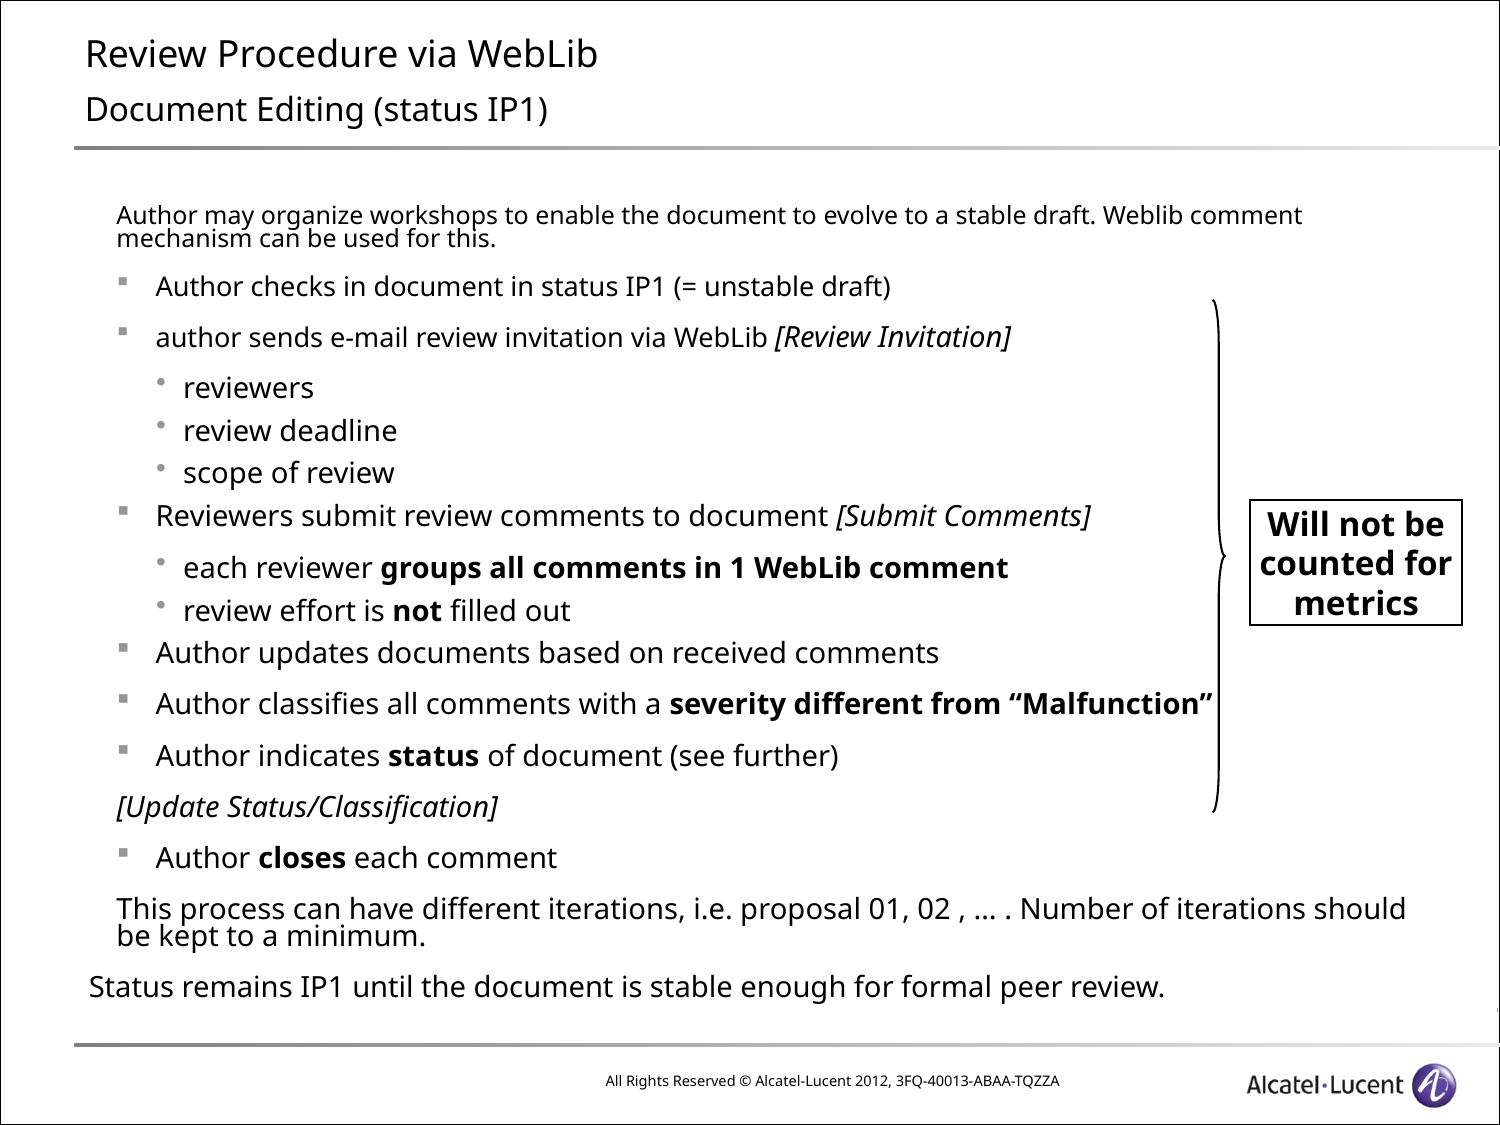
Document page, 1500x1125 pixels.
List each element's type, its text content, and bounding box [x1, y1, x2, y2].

list Author may organize workshops to enable the document to evolve to a stable draft. Weblib comment mechanism can be used for this. Author checks in document in status IP1 (= unstable draft) author sends e-mail review invitation via WebLib [Review Invitation] reviewers review deadline scope of review Reviewers submit review comments to document [Submit Comments] each reviewer groups all comments in 1 WebLib comment review effort is not filled out Author updates documents based on received comments Author classifies all comments with a severity different from “Malfunction” Author indicates status of document (see further) [Update Status/Classification] Author closes each comment This process can have different iterations, i.e. proposal 01, 02 , … . Number of iterations should be kept to a minimum. Status remains IP1 until the document is stable enough for formal peer review. [74, 199, 1440, 420]
picture [1224, 1061, 1478, 1114]
title Review Procedure via WebLib Document Editing (status IP1) [70, 11, 1425, 137]
text_box [1212, 299, 1225, 813]
text_box Will not be counted for metrics [1249, 500, 1463, 625]
